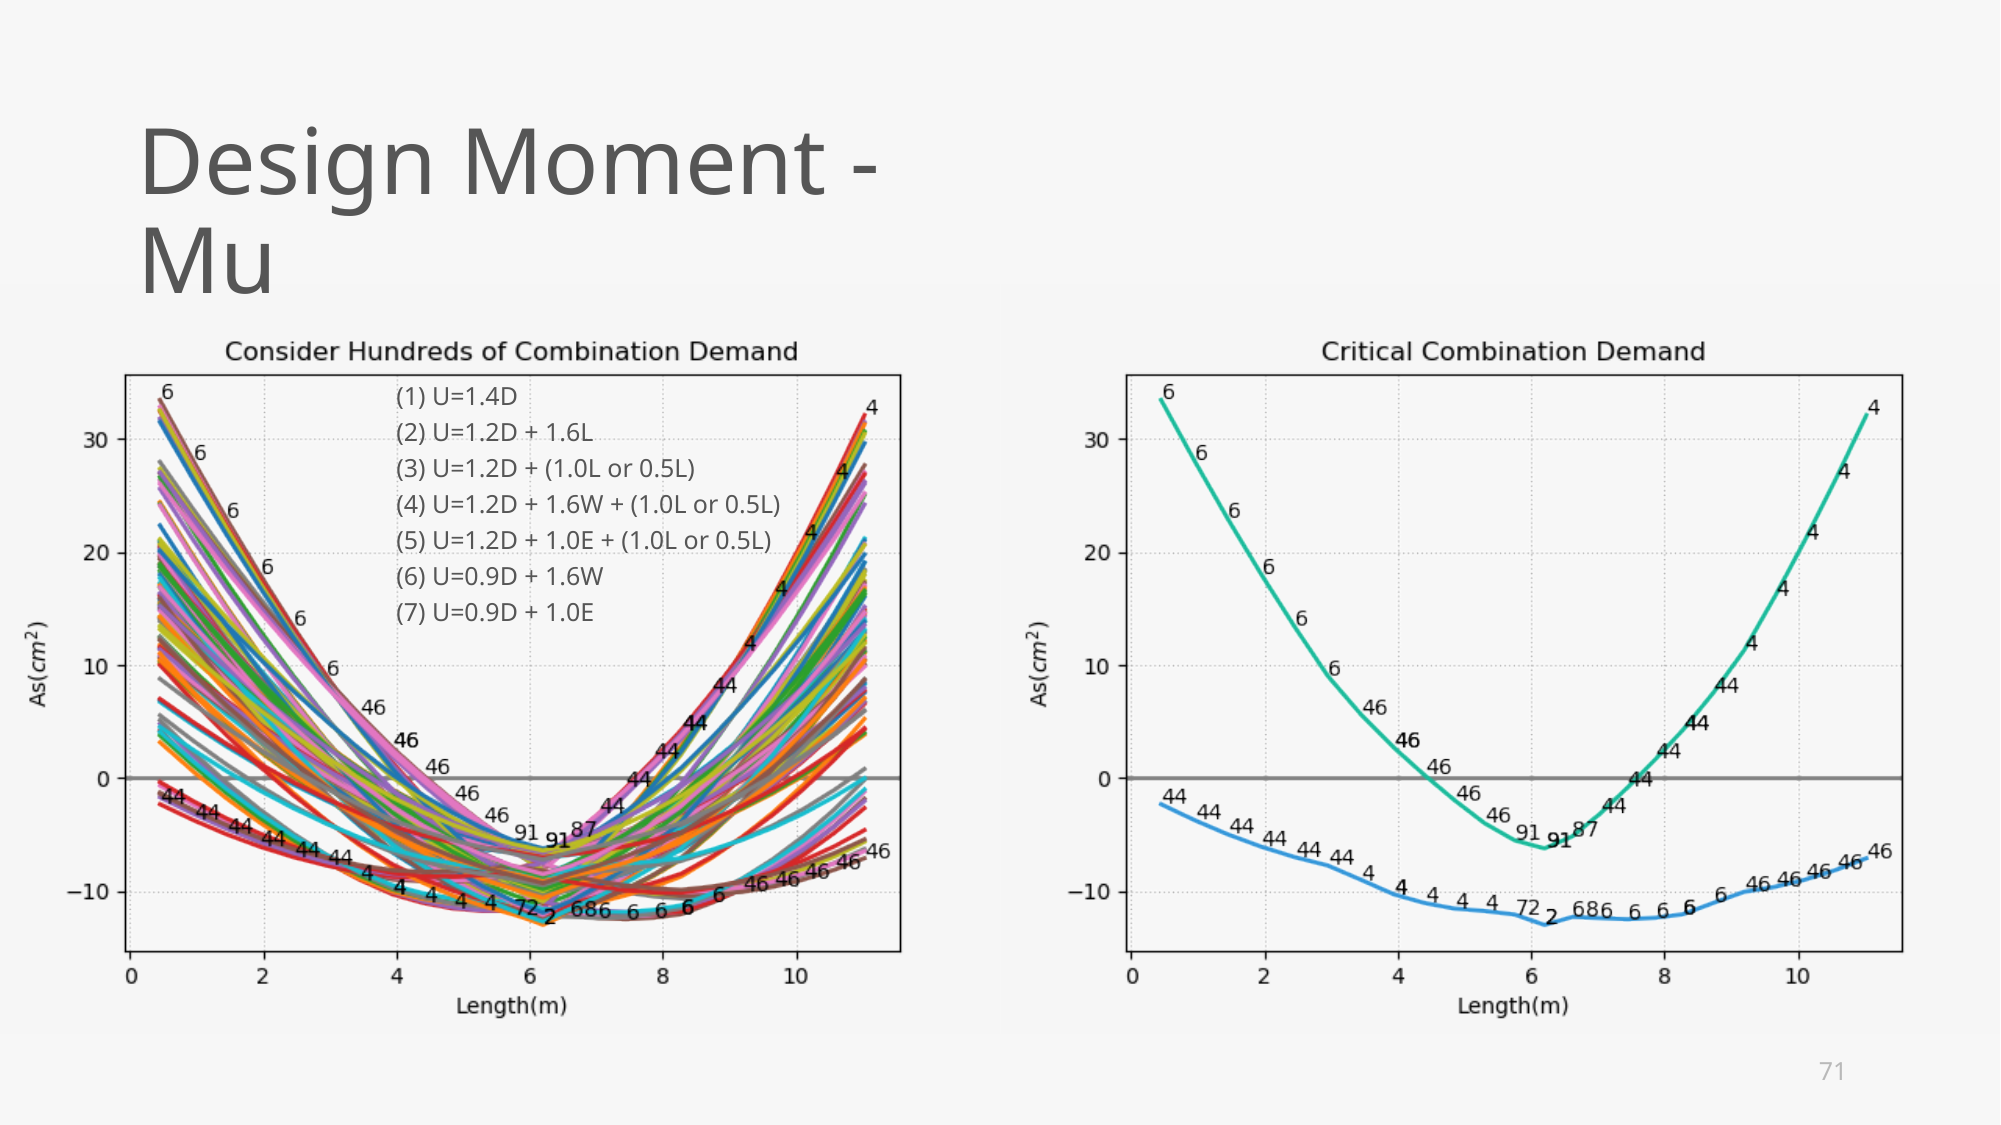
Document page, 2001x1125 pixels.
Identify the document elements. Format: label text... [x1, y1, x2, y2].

slide_number 71 [1412, 1042, 1863, 1103]
picture [0, 284, 1000, 1034]
picture [1001, 284, 2000, 1034]
list Design Moment - Mu [137, 108, 1002, 224]
